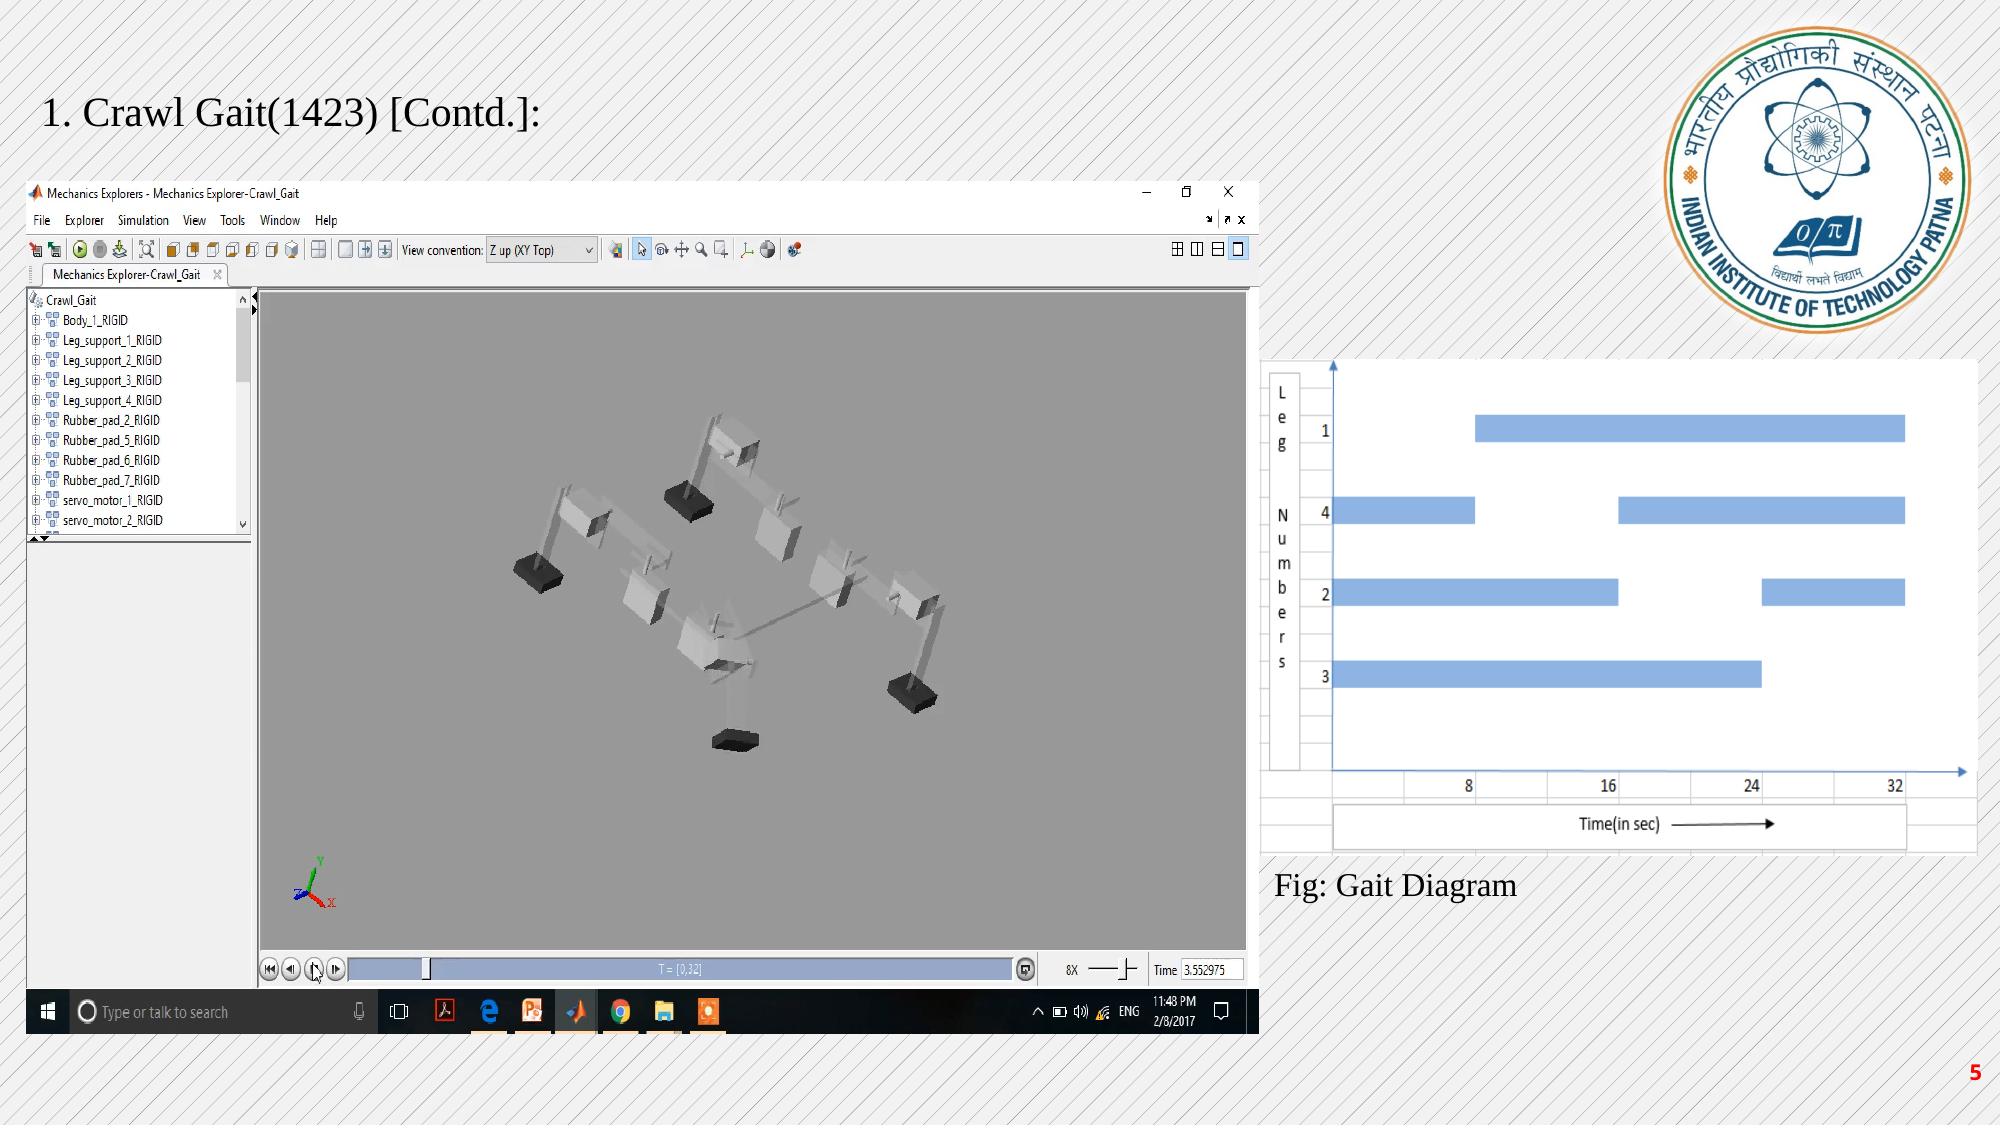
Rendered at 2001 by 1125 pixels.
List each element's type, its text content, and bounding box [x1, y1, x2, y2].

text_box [25, 180, 1260, 1036]
text_box 1. Crawl Gait(1423) [Contd.]: [26, 77, 1594, 143]
slide_number 5 [1906, 1038, 1998, 1109]
picture [1259, 0, 1998, 856]
text_box Fig: Gait Diagram [1260, 856, 1978, 911]
